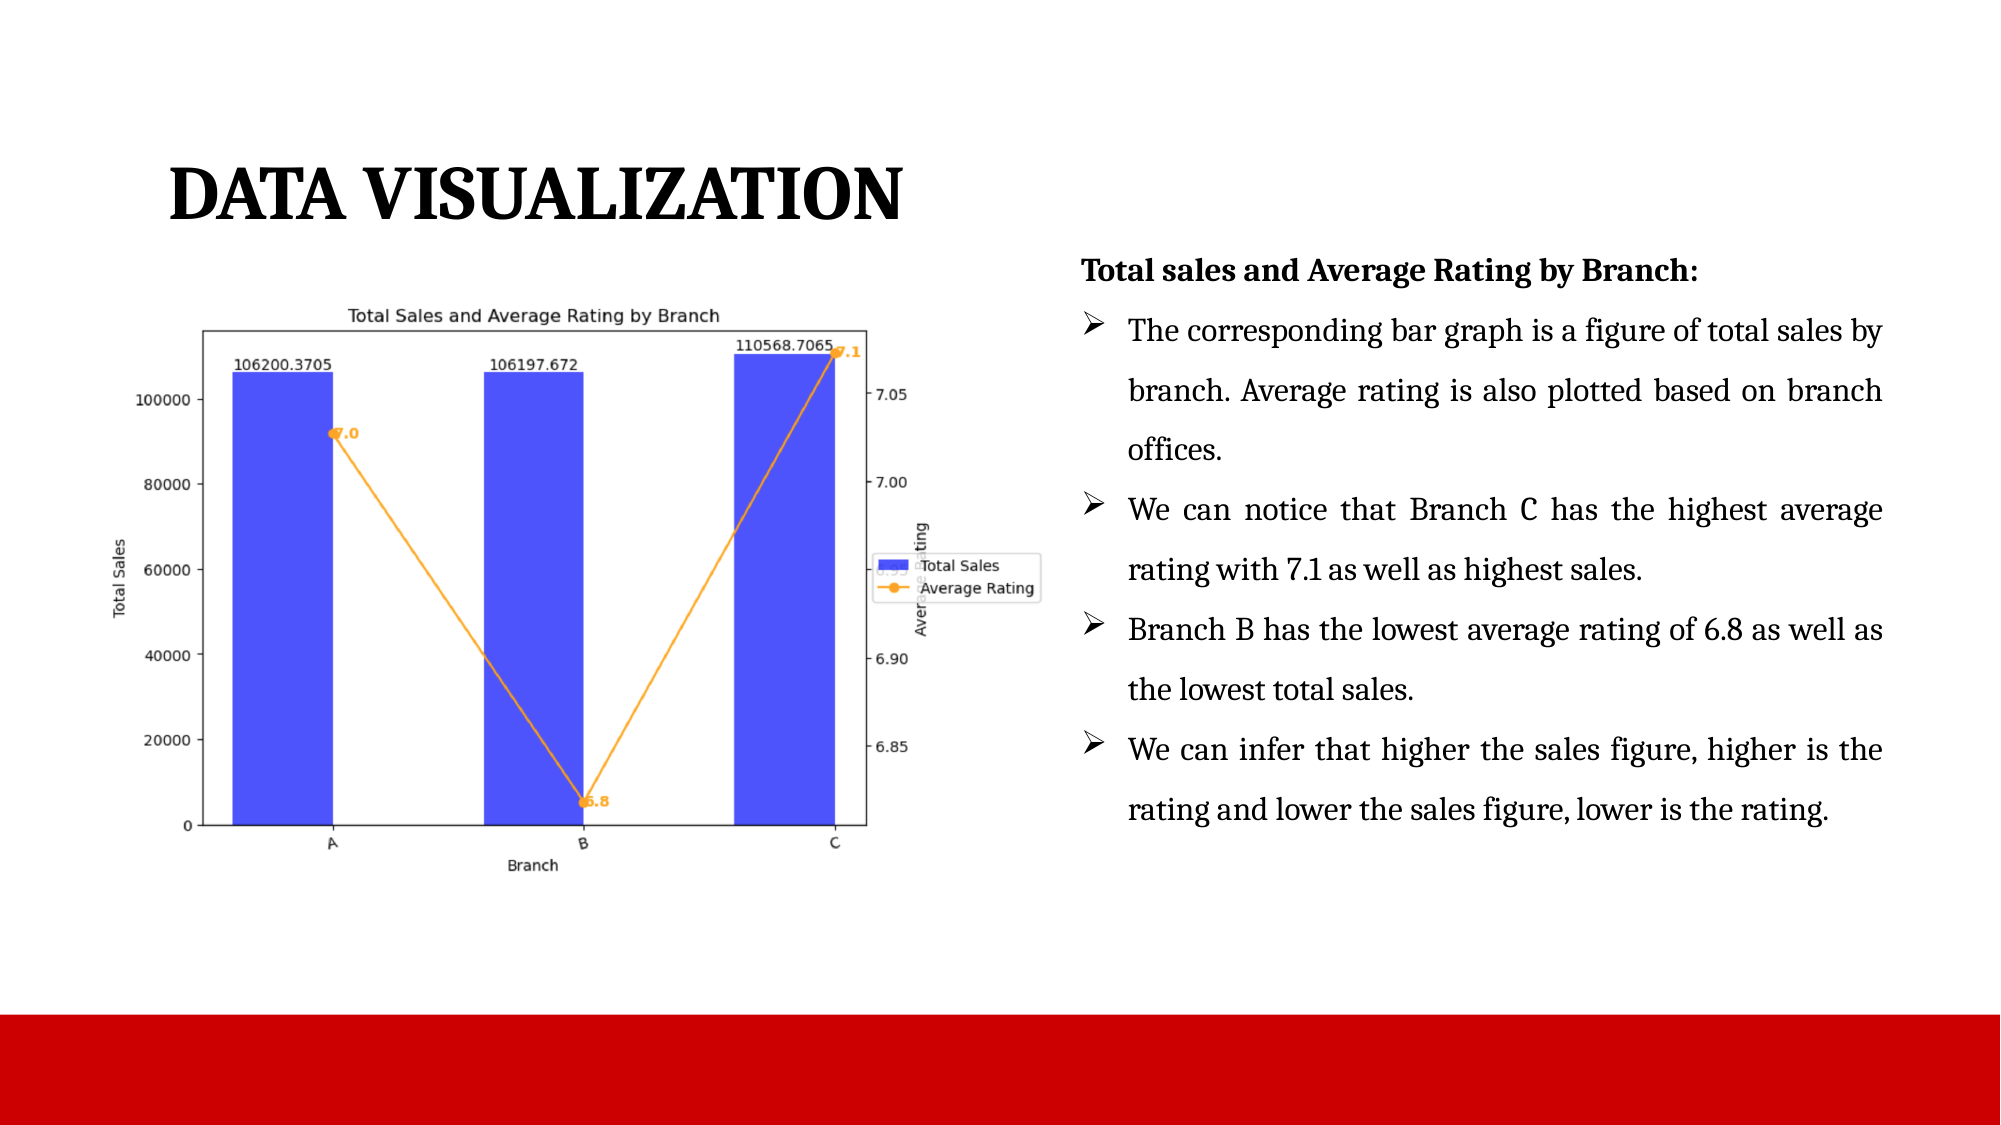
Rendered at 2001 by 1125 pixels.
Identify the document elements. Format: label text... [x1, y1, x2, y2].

text_box DATA VISUALIZATION [153, 145, 1779, 259]
text_box [0, 1014, 2000, 1125]
text_box Total sales and Average Rating by Branch: The corresponding bar graph is a figure of total sales by branch. Average rating is also plotted based on branch offices. We can notice that Branch C has the highest average rating with 7.1 as well as highest sales. Branch B has the lowest average rating of 6.8 as well as the lowest total sales. We can infer that higher the sales figure, higher is the rating and lower the sales figure, lower is the rating. [1047, 220, 1900, 895]
picture [100, 297, 1048, 878]
